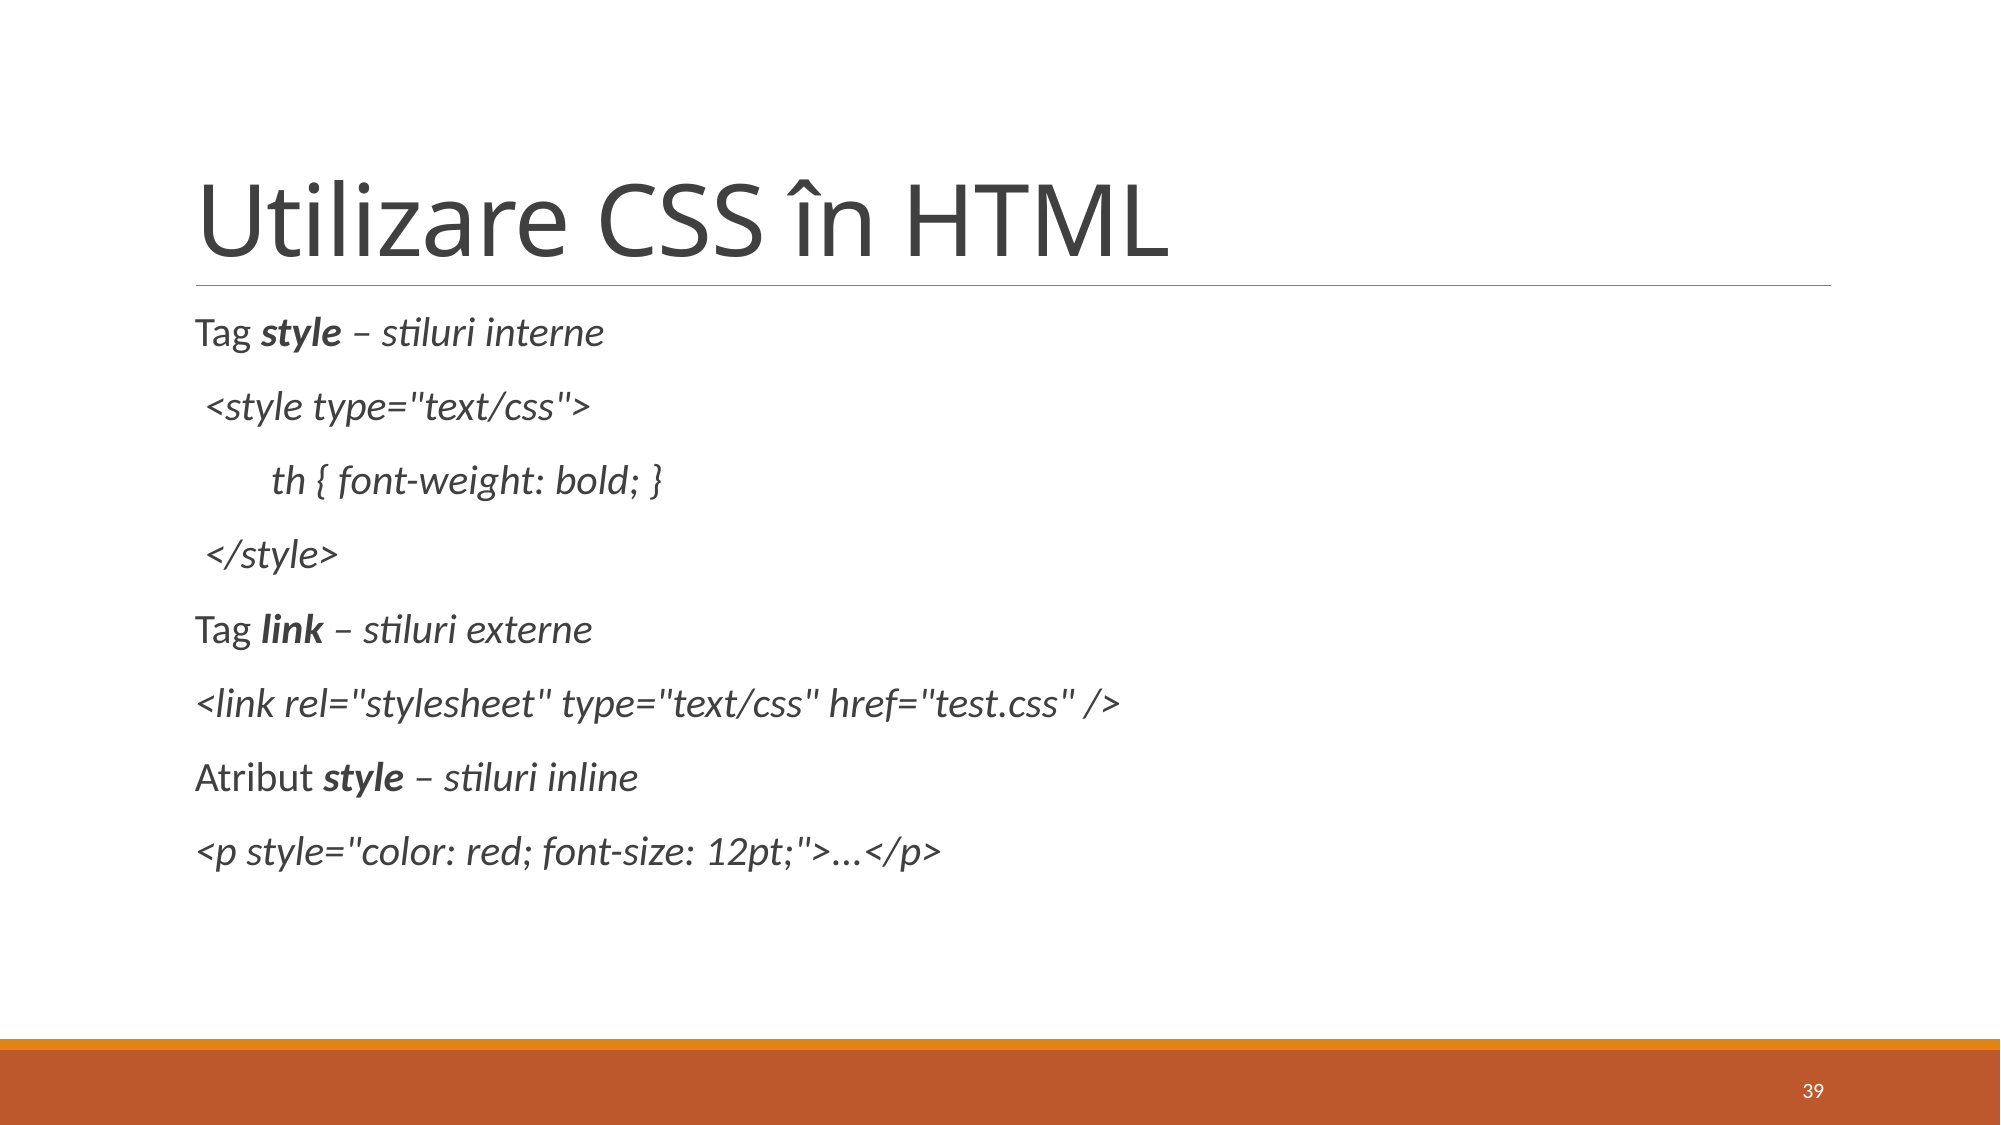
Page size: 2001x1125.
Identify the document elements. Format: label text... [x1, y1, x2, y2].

list Tag style – stiluri interne <style type="text/css"> th { font-weight: bold; } </style> Tag link – stiluri externe <link rel="stylesheet" type="text/css" href="test.css" /> Atribut style – stiluri inline <p style="color: red; font-size: 12pt;">...</p> [179, 302, 1830, 963]
title Utilizare CSS în HTML [179, 47, 1830, 285]
slide_number 39 [1624, 1059, 1840, 1120]
